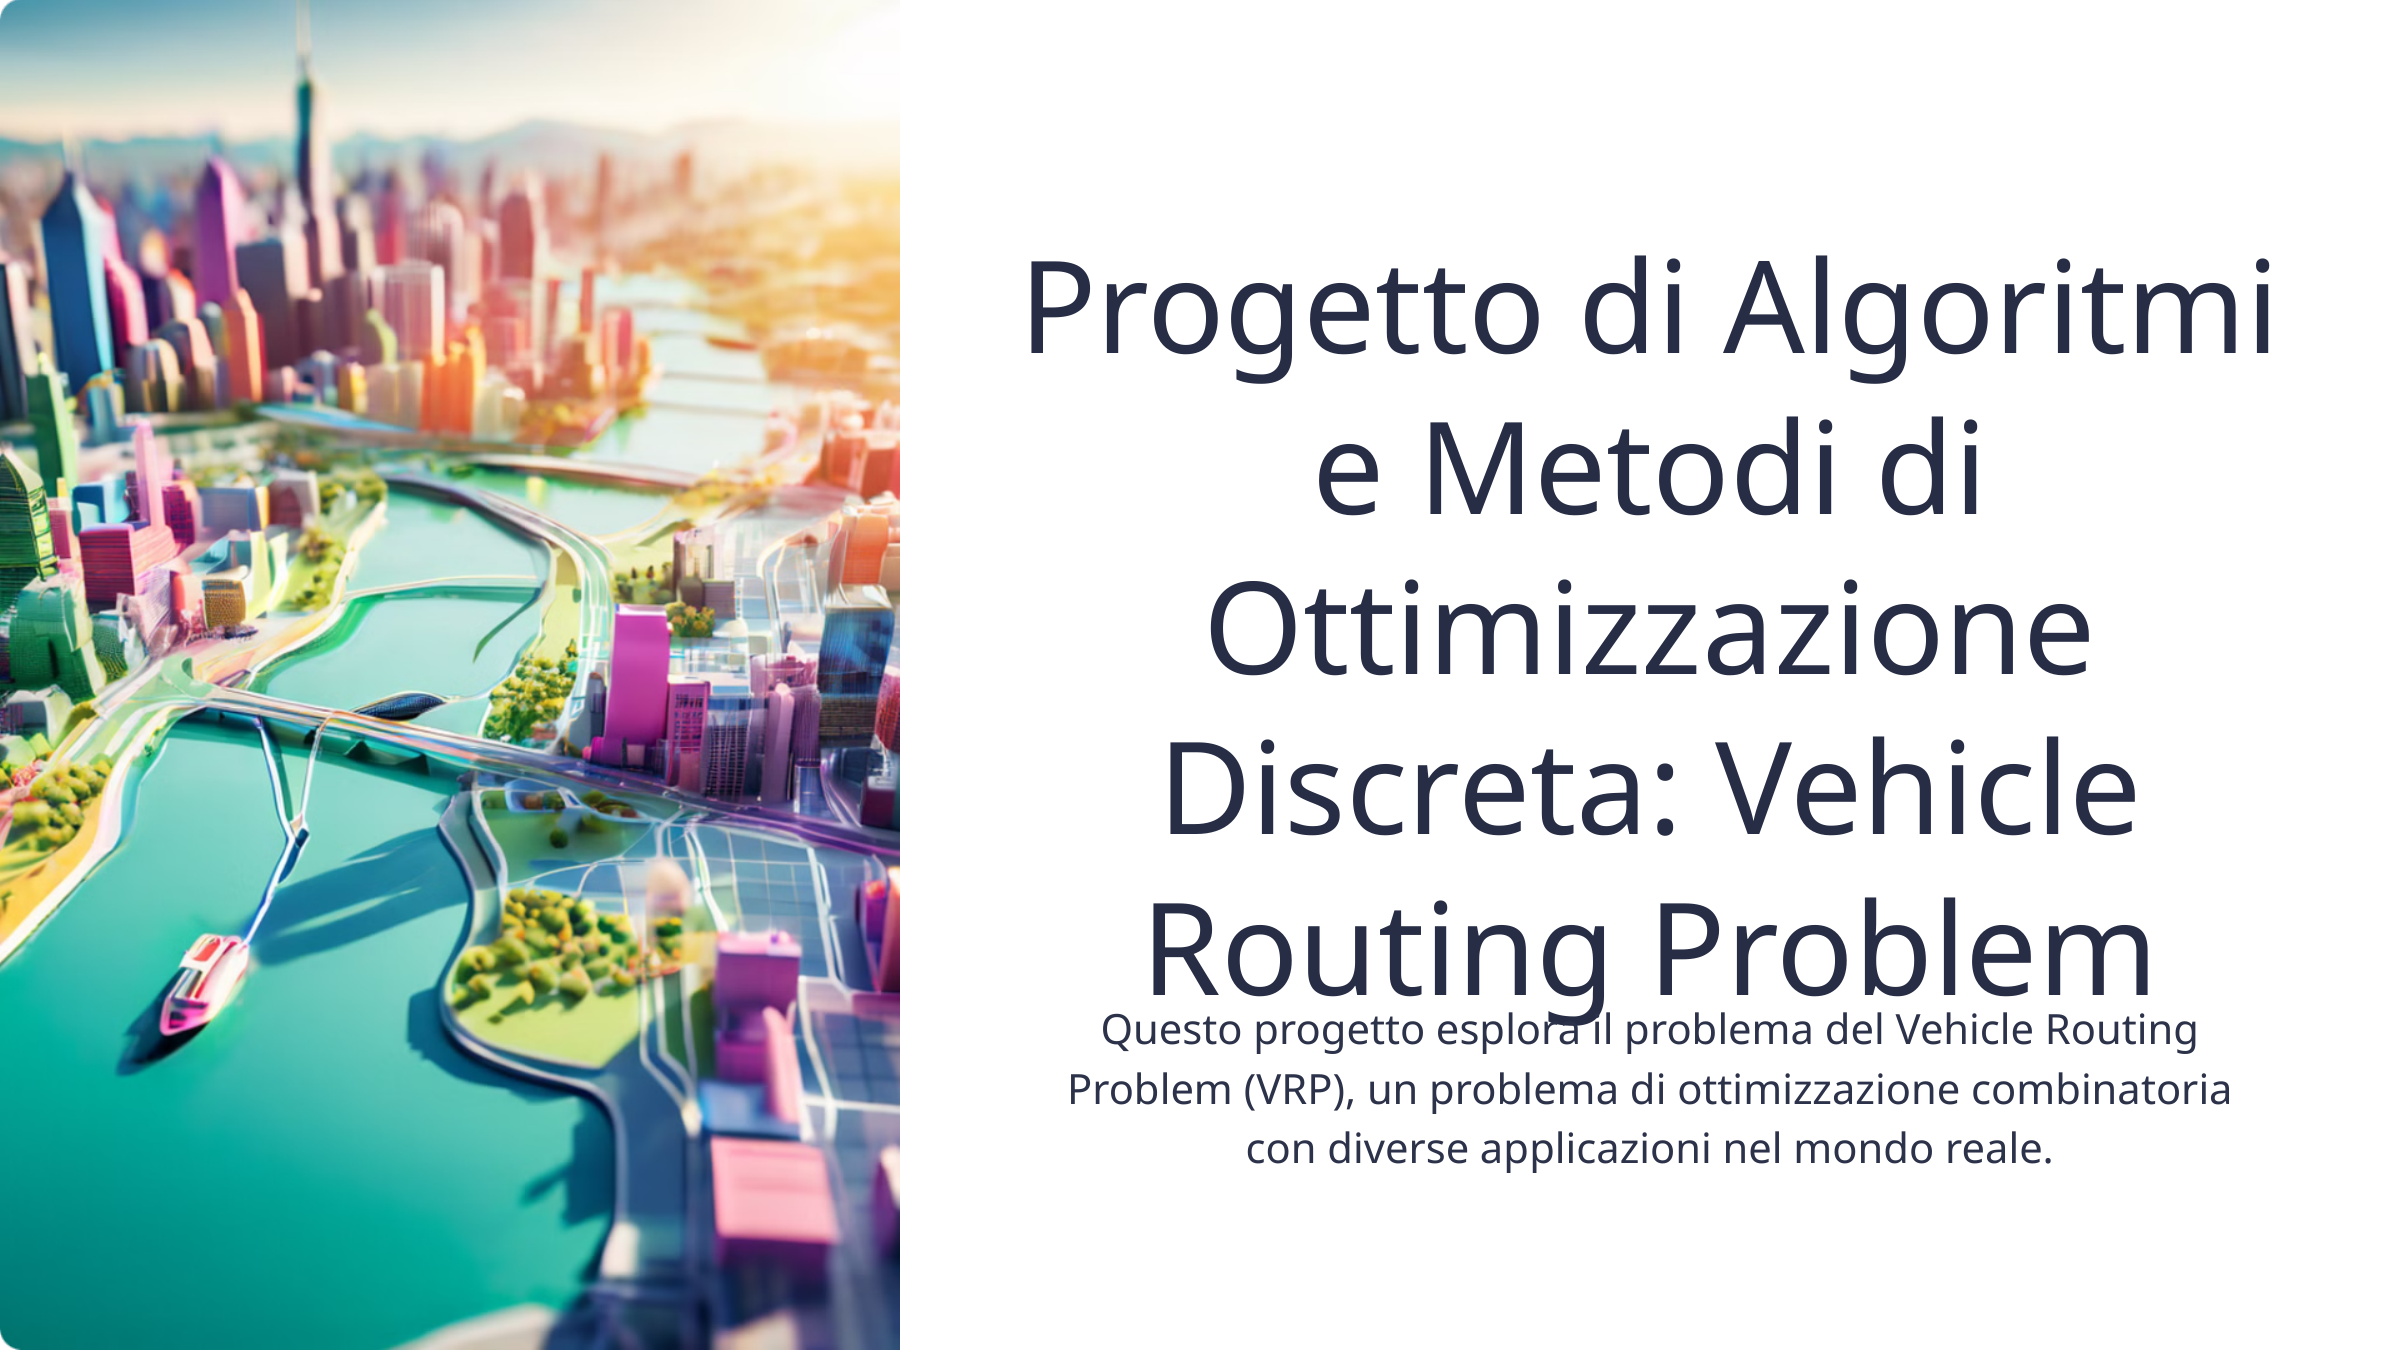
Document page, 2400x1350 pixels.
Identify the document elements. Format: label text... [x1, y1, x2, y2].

text_box Questo progetto esplora il problema del Vehicle Routing Problem (VRP), un problema di ottimizzazione combinatoria con diverse applicazioni nel mondo reale. [1030, 986, 2270, 1165]
picture [0, 0, 900, 1350]
text_box Progetto di Algoritmi e Metodi di Ottimizzazione Discreta: Vehicle Routing Problem [992, 211, 2308, 857]
text_box [900, 0, 2400, 1350]
